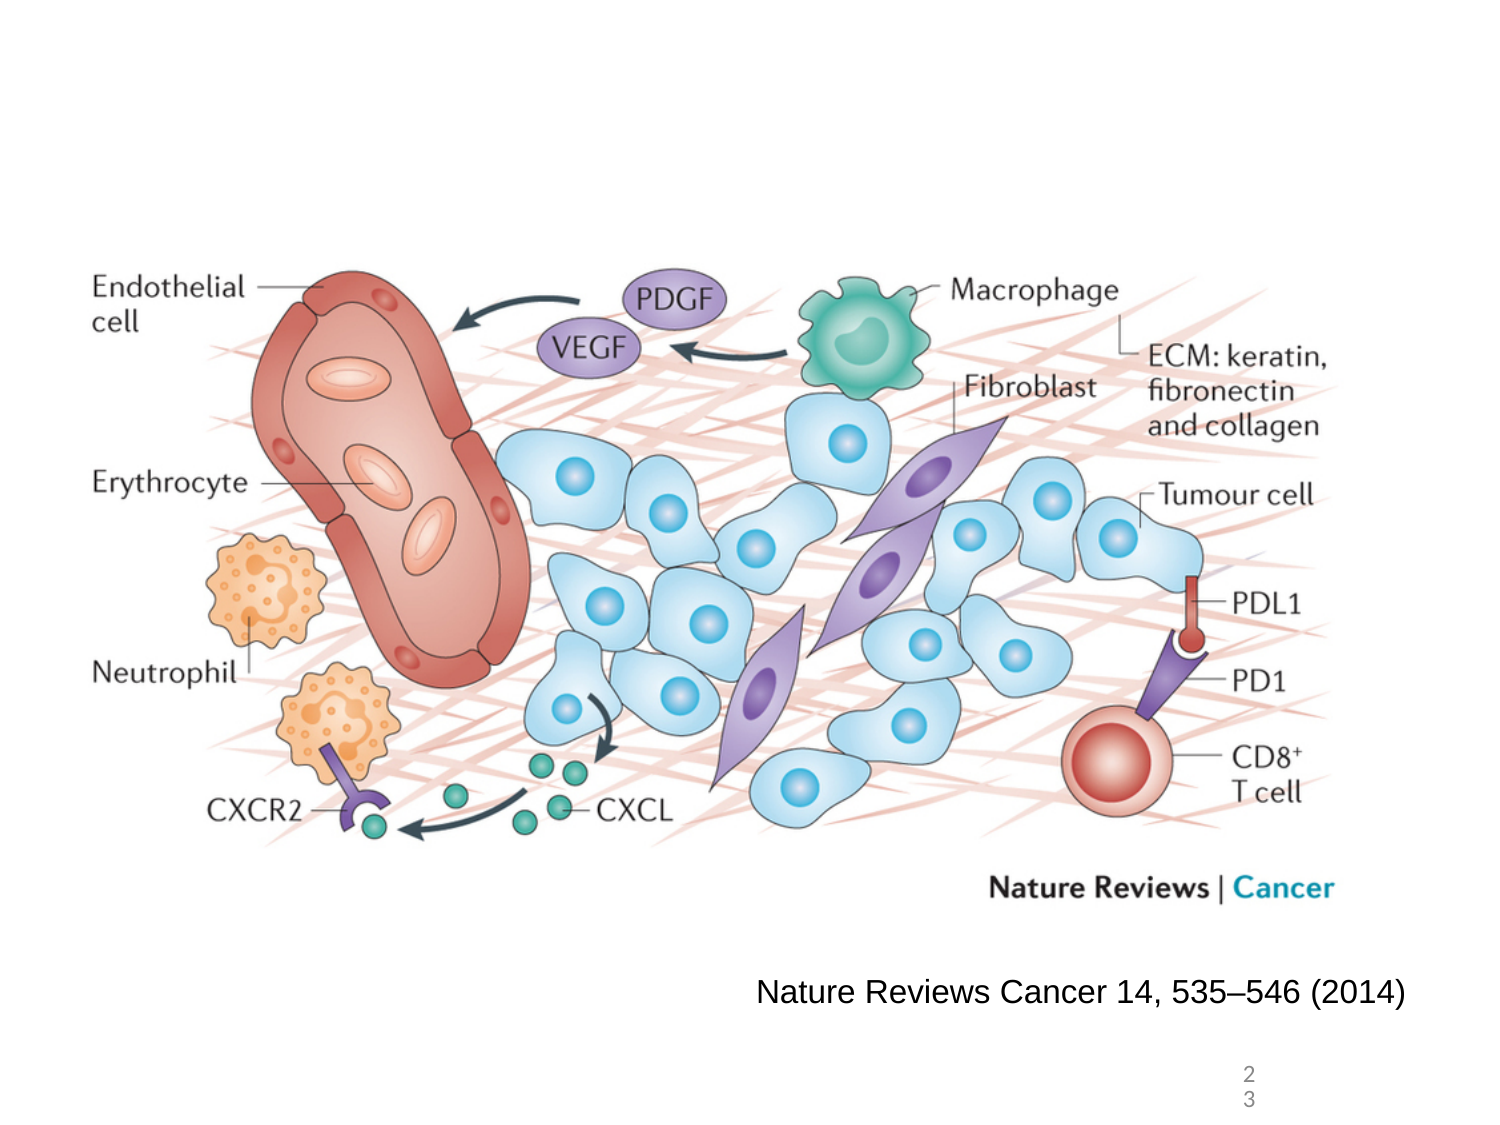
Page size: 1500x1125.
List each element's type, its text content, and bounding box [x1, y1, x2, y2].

text_box Nature Reviews Cancer 14, 535–546 (2014) [741, 962, 1422, 1018]
slide_number 23 [1227, 1049, 1272, 1096]
picture [87, 262, 1346, 911]
